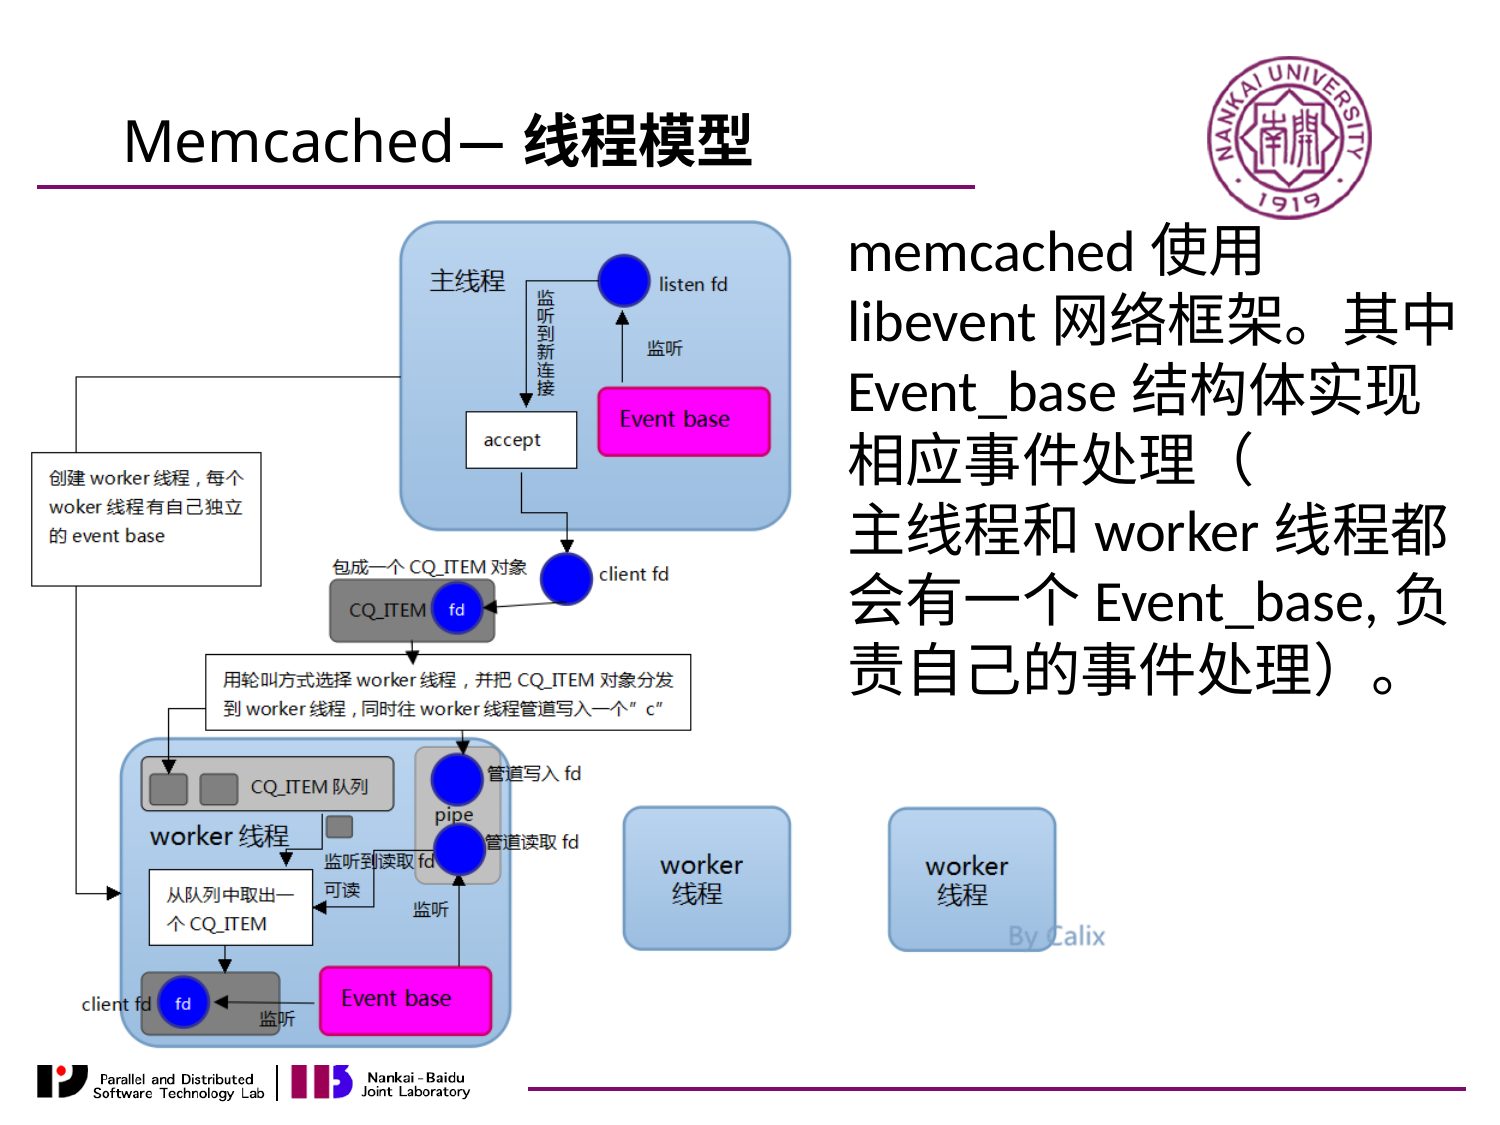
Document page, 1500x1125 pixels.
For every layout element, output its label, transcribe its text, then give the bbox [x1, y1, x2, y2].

text_box memcached使用libevent网络框架。其中Event_base结构体实现相应事件处理（ 主线程和worker线程都会有一个Event_base,负责自己的事件处理）。 [832, 206, 1480, 711]
picture [0, 0, 1500, 1125]
text_box Memcached—线程模型 [107, 96, 1092, 207]
